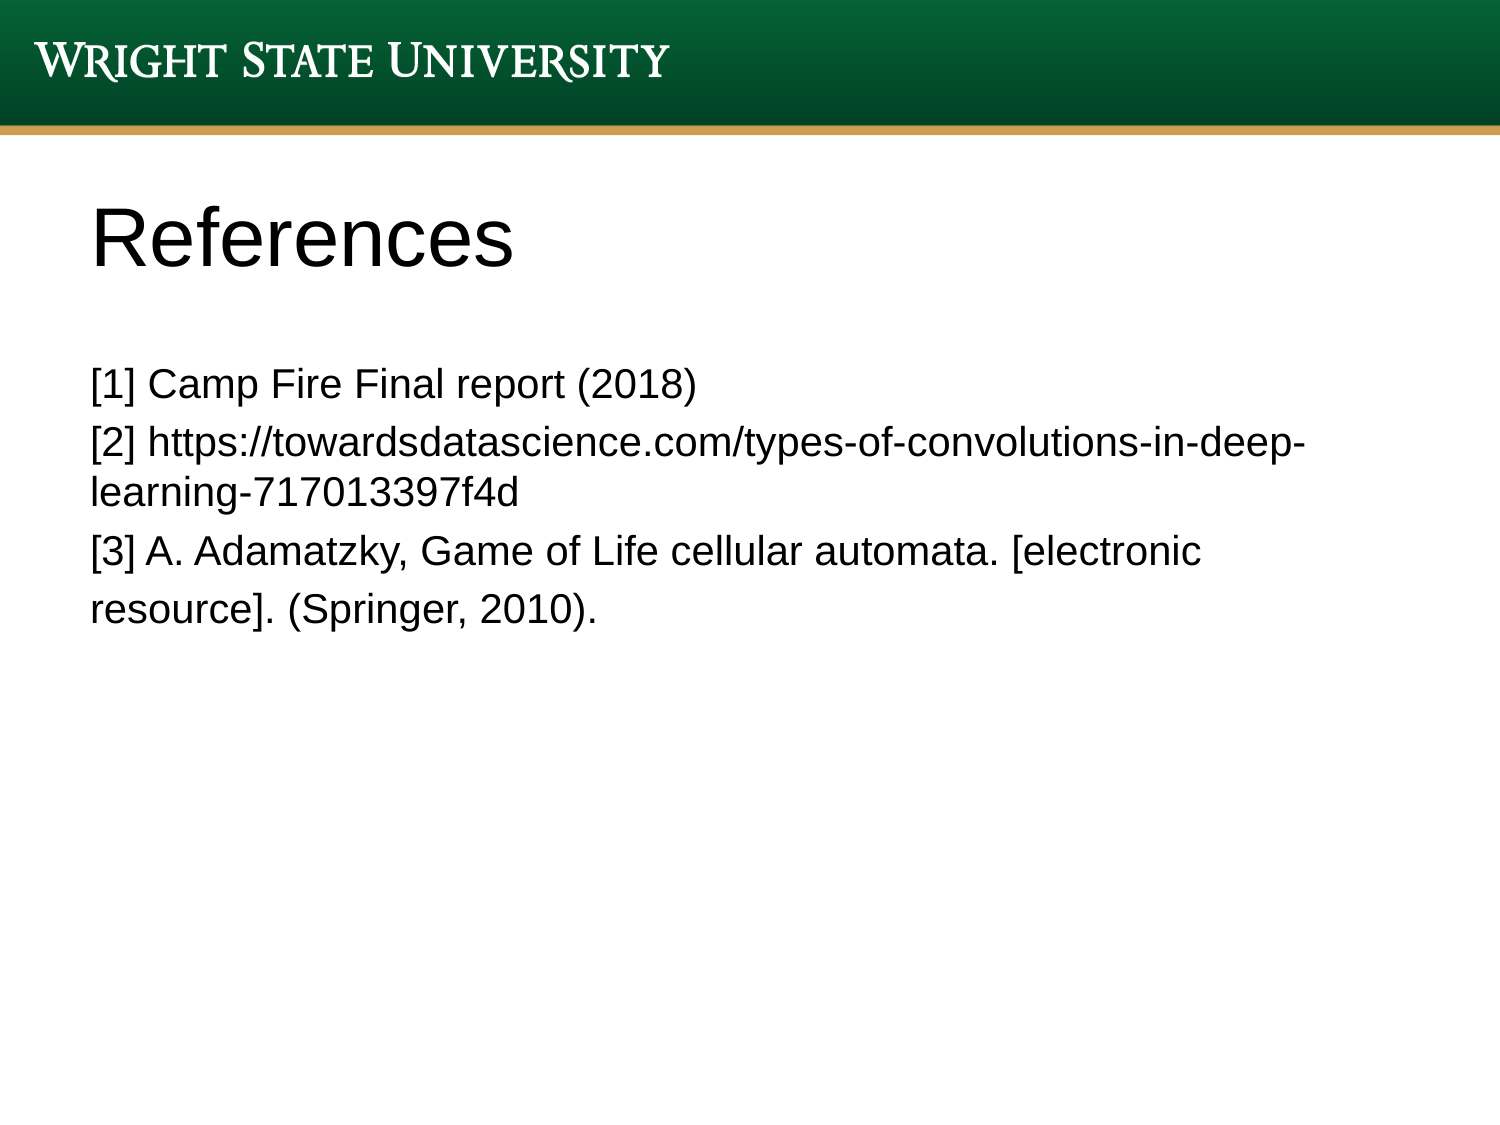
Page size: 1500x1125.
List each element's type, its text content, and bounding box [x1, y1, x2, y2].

list [1] Camp Fire Final report (2018) [2] https://towardsdatascience.com/types-of-convolutions-in-deep-learning-717013397f4d [3] A. Adamatzky, Game of Life cellular automata. [electronic resource]. (Springer, 2010). [75, 349, 1425, 1027]
picture [0, 0, 1500, 1125]
title References [75, 139, 1425, 327]
